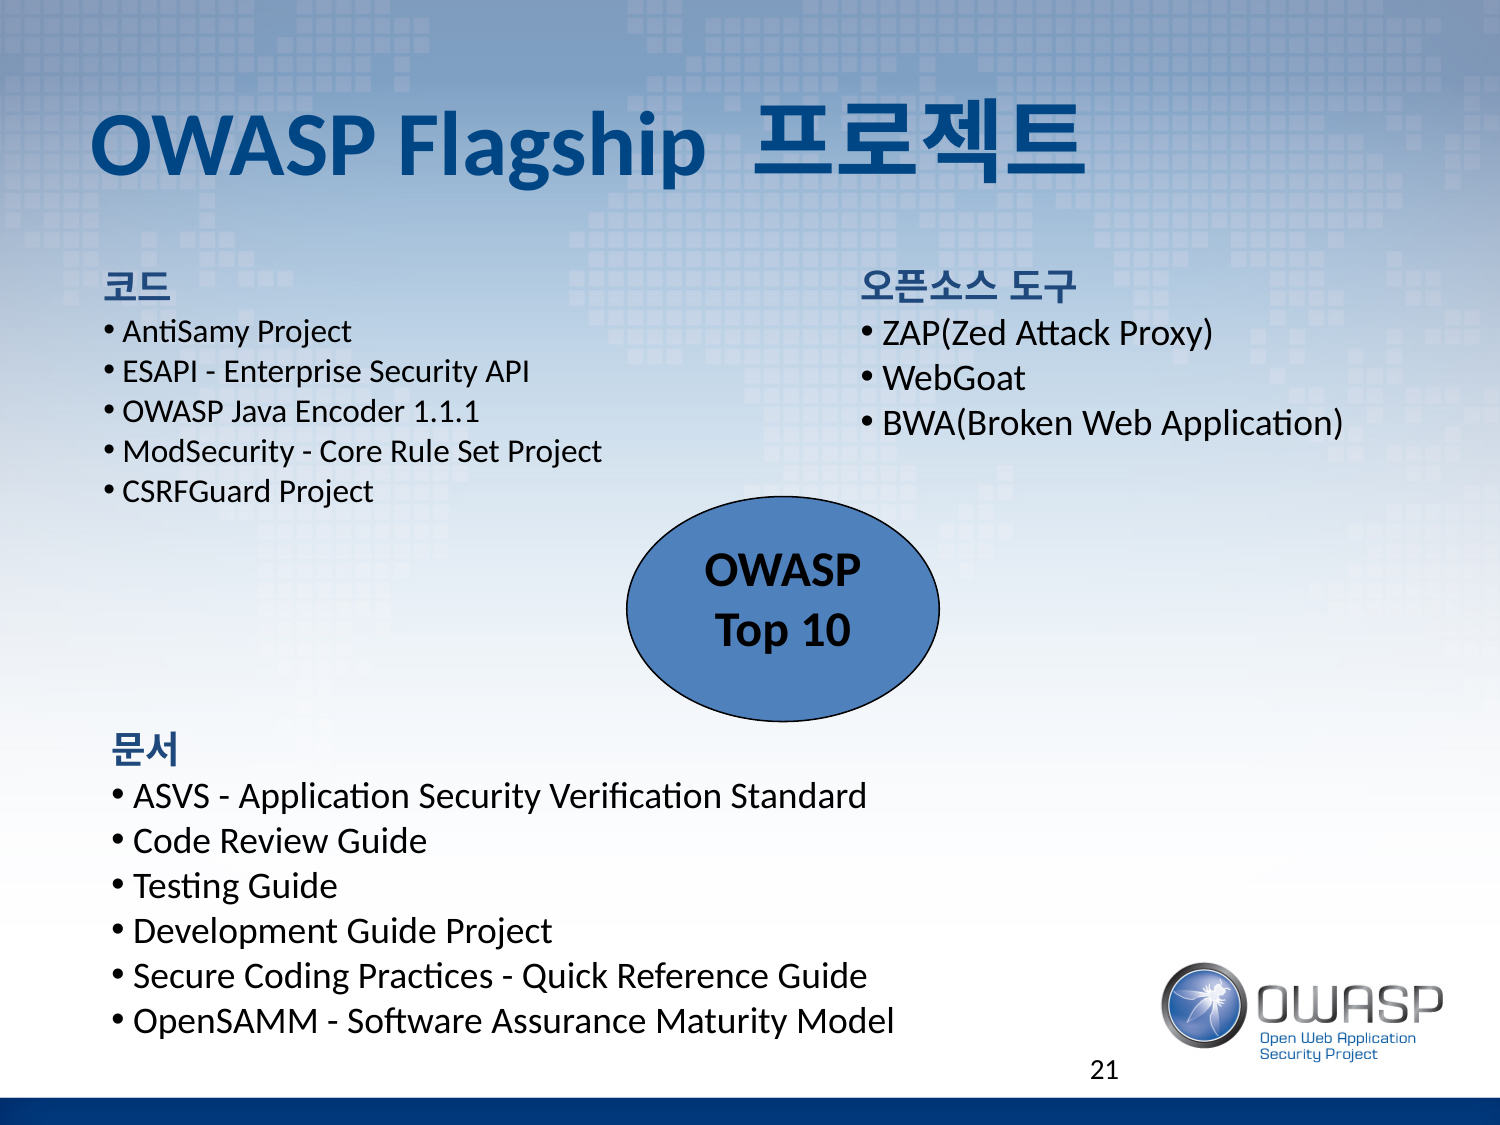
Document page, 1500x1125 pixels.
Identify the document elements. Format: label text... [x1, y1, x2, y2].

text_box 오픈소스 도구 ZAP(Zed Attack Proxy) WebGoat BWA(Broken Web Application) [845, 255, 1484, 451]
text_box OWASP Top 10 [626, 496, 940, 718]
text_box 문서 ASVS - Application Security Verification Standard Code Review Guide Testing Guide Development Guide Project Secure Coding Practices - Quick Reference Guide OpenSAMM - Software Assurance Maturity Model [96, 718, 985, 1049]
text_box 코드 AntiSamy Project ESAPI - Enterprise Security API OWASP Java Encoder 1.1.1 ModSecurity - Core Rule Set Project CSRFGuard Project [88, 256, 663, 517]
slide_number 21 [1074, 1042, 1425, 1103]
picture [0, 0, 1500, 1125]
title OWASP Flagship 프로젝트 [75, 45, 1425, 233]
